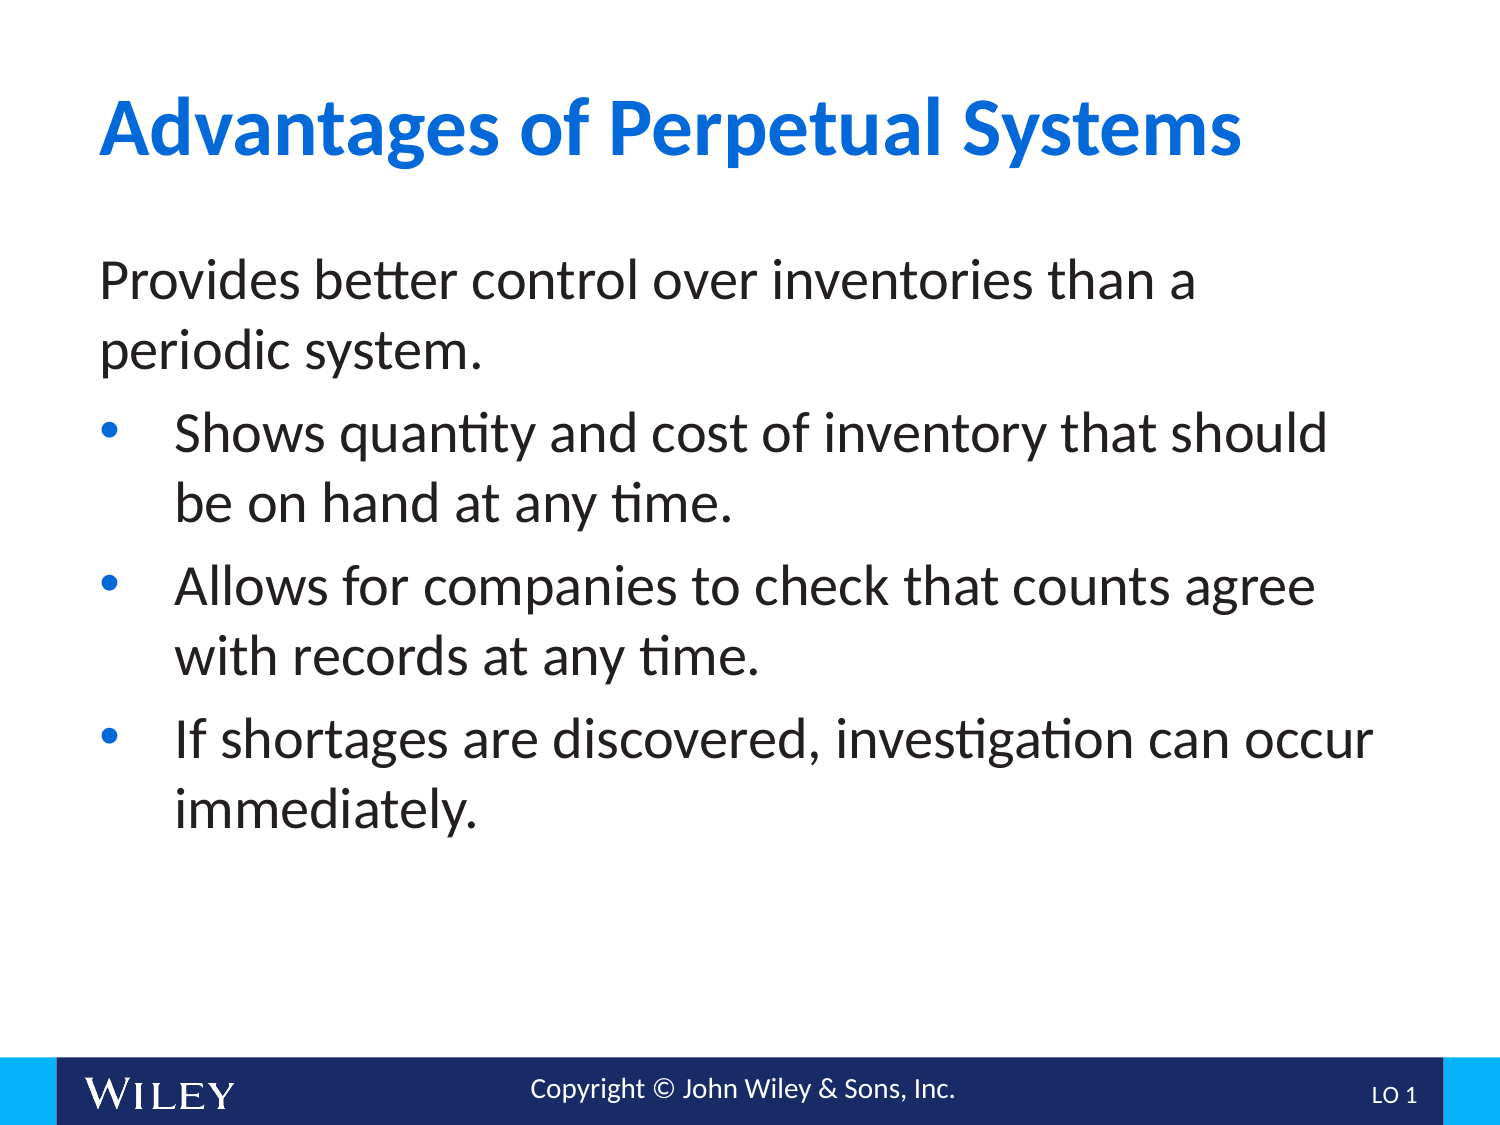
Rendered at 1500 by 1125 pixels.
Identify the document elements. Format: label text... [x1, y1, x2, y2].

title Advantages of Perpetual Systems [84, 75, 1416, 215]
list Provides better control over inventories than a periodic system. Shows quantity and cost of inventory that should be on hand at any time. Allows for companies to check that counts agree with records at any time. If shortages are discovered, investigation can occur immediately. [84, 233, 1416, 1048]
list L O 1 [1309, 1065, 1433, 1125]
